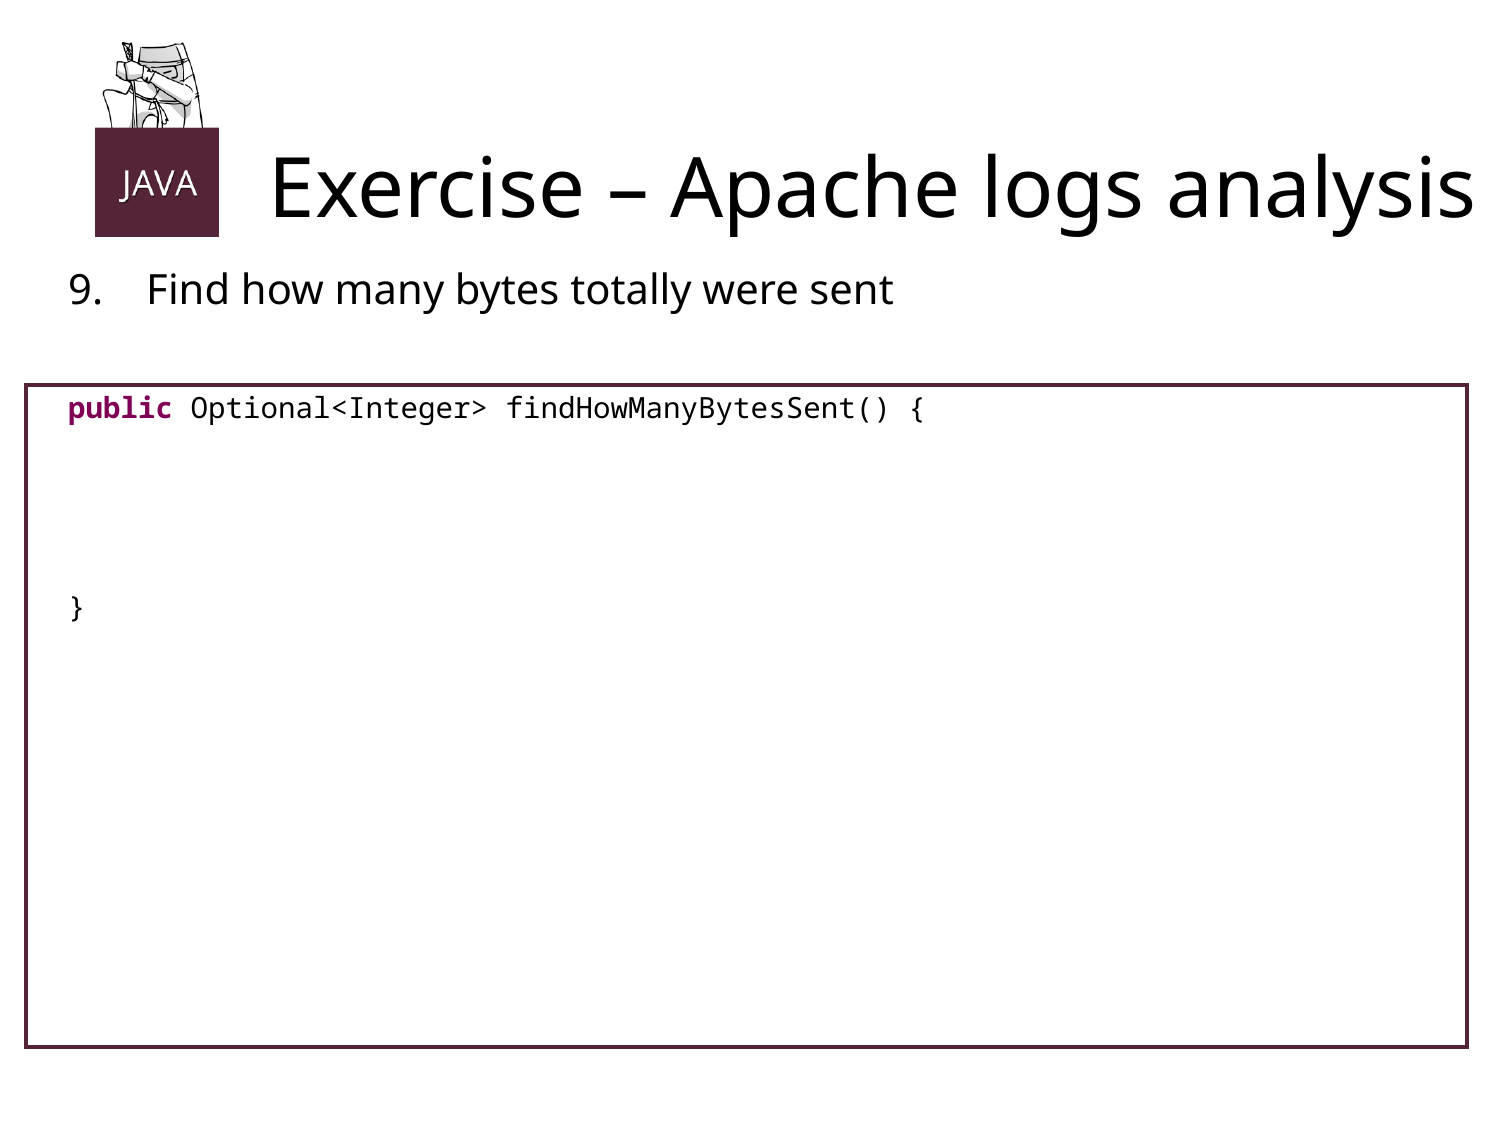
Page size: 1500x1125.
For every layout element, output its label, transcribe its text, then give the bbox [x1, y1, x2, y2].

title Exercise – Apache logs analysis [253, 90, 1500, 279]
text_box [25, 385, 1467, 1047]
picture [95, 42, 219, 238]
text_box 9. Find how many bytes totally were sent public Optional<Integer> findHowManyBytesSent() { } [53, 196, 1447, 622]
